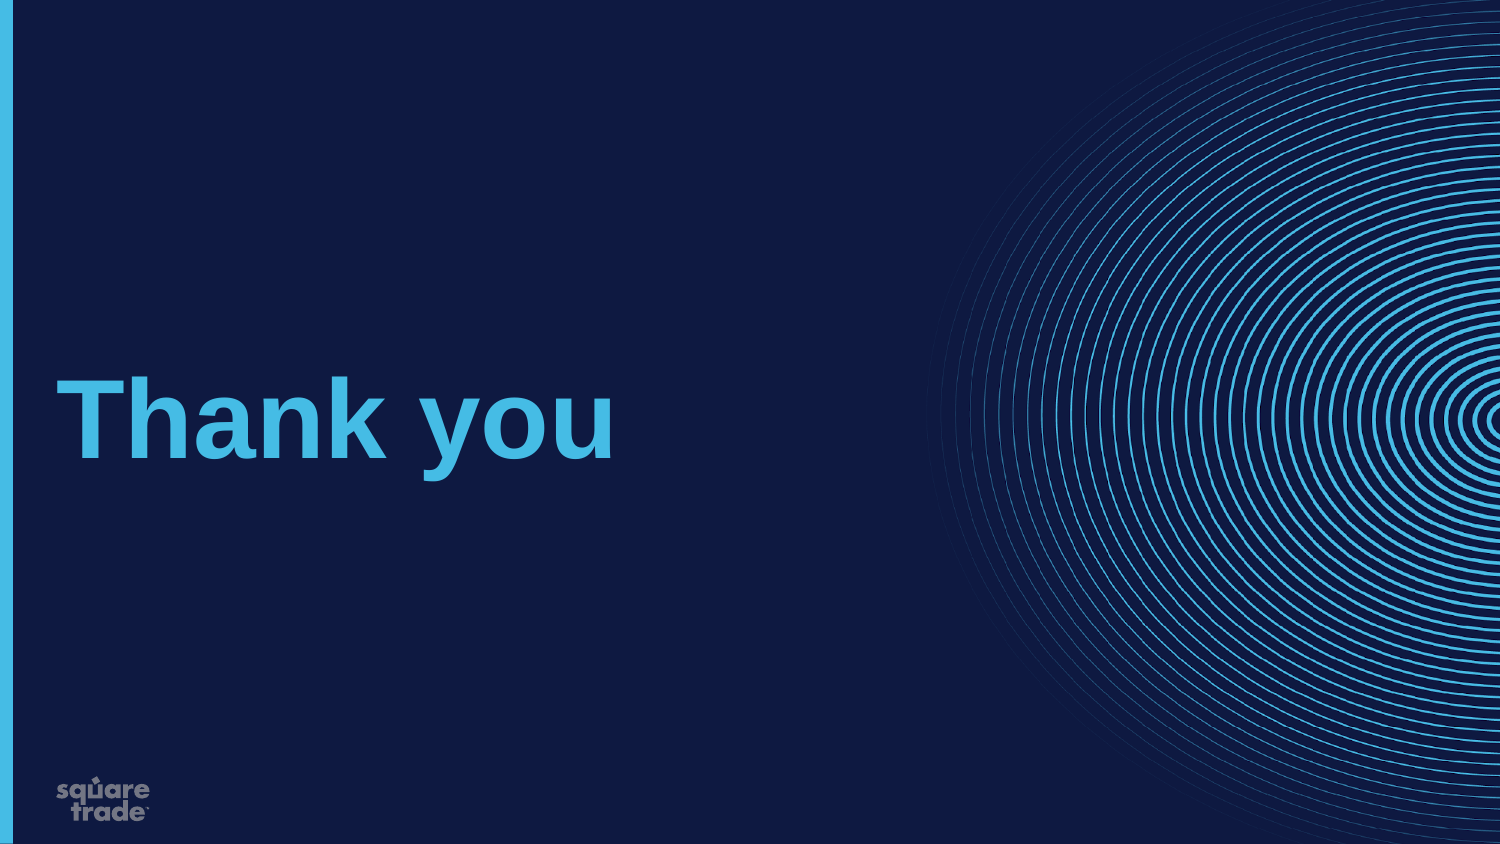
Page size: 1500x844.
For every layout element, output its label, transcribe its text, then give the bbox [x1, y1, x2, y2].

picture [13, 0, 1500, 844]
title Thank you [56, 140, 750, 704]
